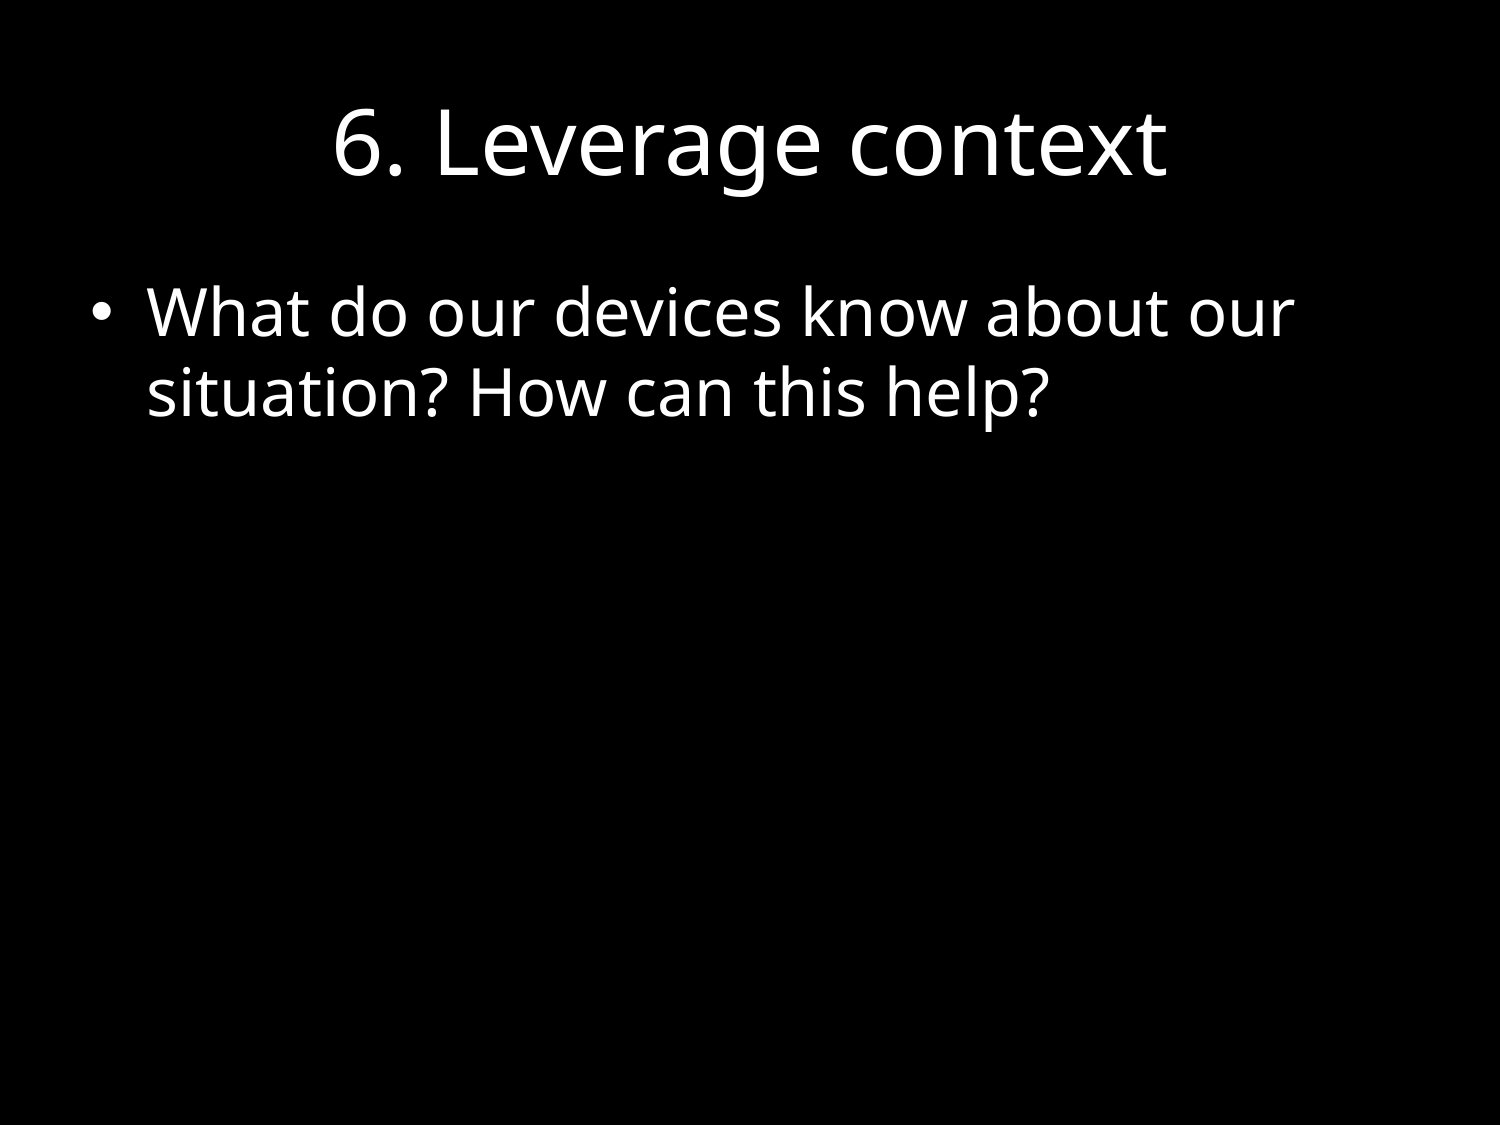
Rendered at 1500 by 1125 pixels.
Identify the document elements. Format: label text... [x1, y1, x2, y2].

list What do our devices know about our situation? How can this help? [75, 262, 1425, 1005]
title 6. Leverage context [75, 45, 1425, 233]
